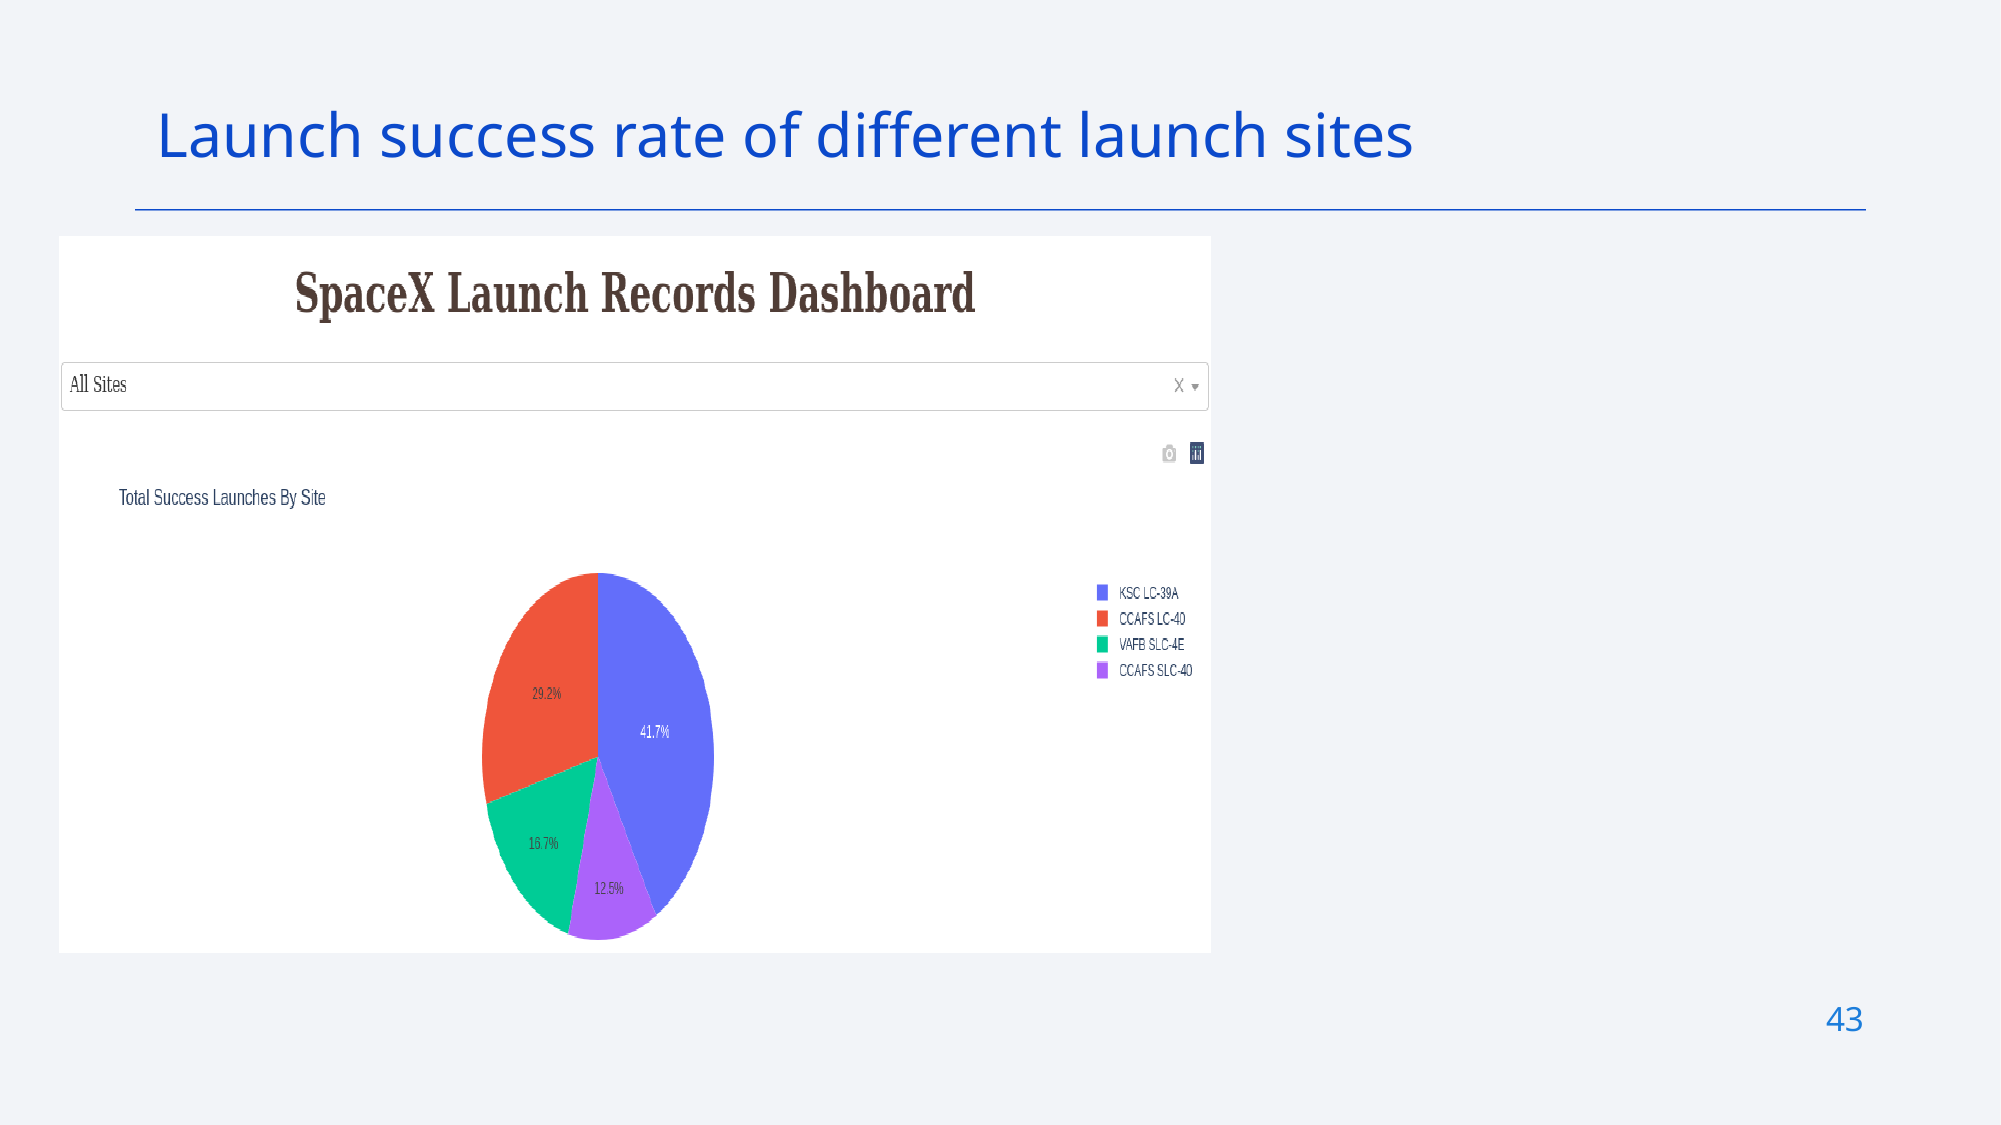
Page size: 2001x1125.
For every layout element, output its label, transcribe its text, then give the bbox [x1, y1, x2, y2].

text_box 41 [1429, 988, 1879, 1054]
text_box Launch success rate of different launch sites [126, 88, 1851, 178]
text_box [126, 299, 1725, 1013]
picture [0, 0, 2001, 1125]
